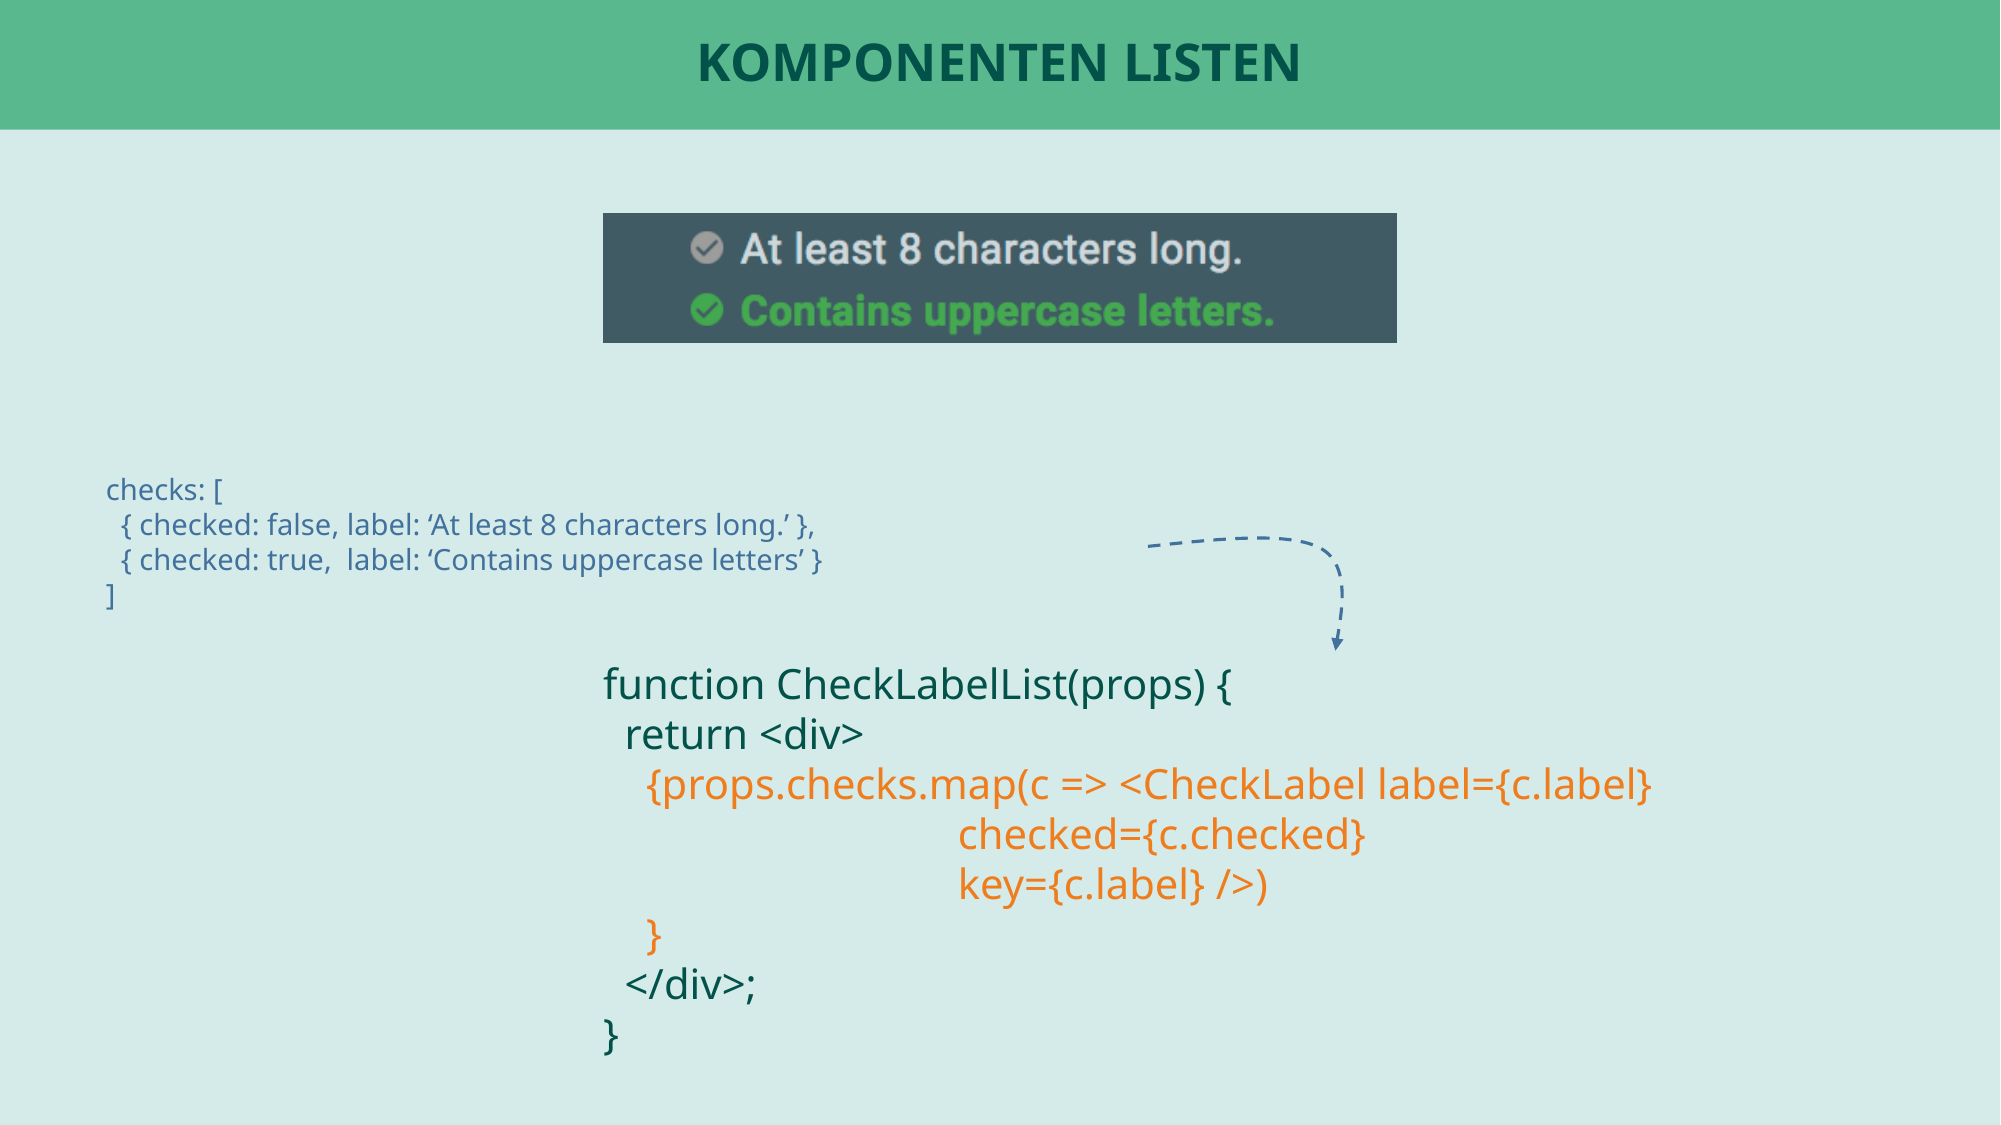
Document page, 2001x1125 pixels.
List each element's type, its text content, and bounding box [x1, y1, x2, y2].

title Komponenten Listen [0, 0, 2000, 130]
text_box [1147, 536, 1344, 651]
picture [603, 212, 1397, 343]
text_box checks: [ { checked: false, label: ‘At least 8 characters long.’ }, { checked: true, label: ‘Contains uppercase letters’ } ] [93, 459, 1170, 593]
text_box function CheckLabelList(props) { return <div> {props.checks.map(c => <CheckLabel label={c.label} checked={c.checked} key={c.label} />) } </div>; } [603, 657, 1961, 1058]
